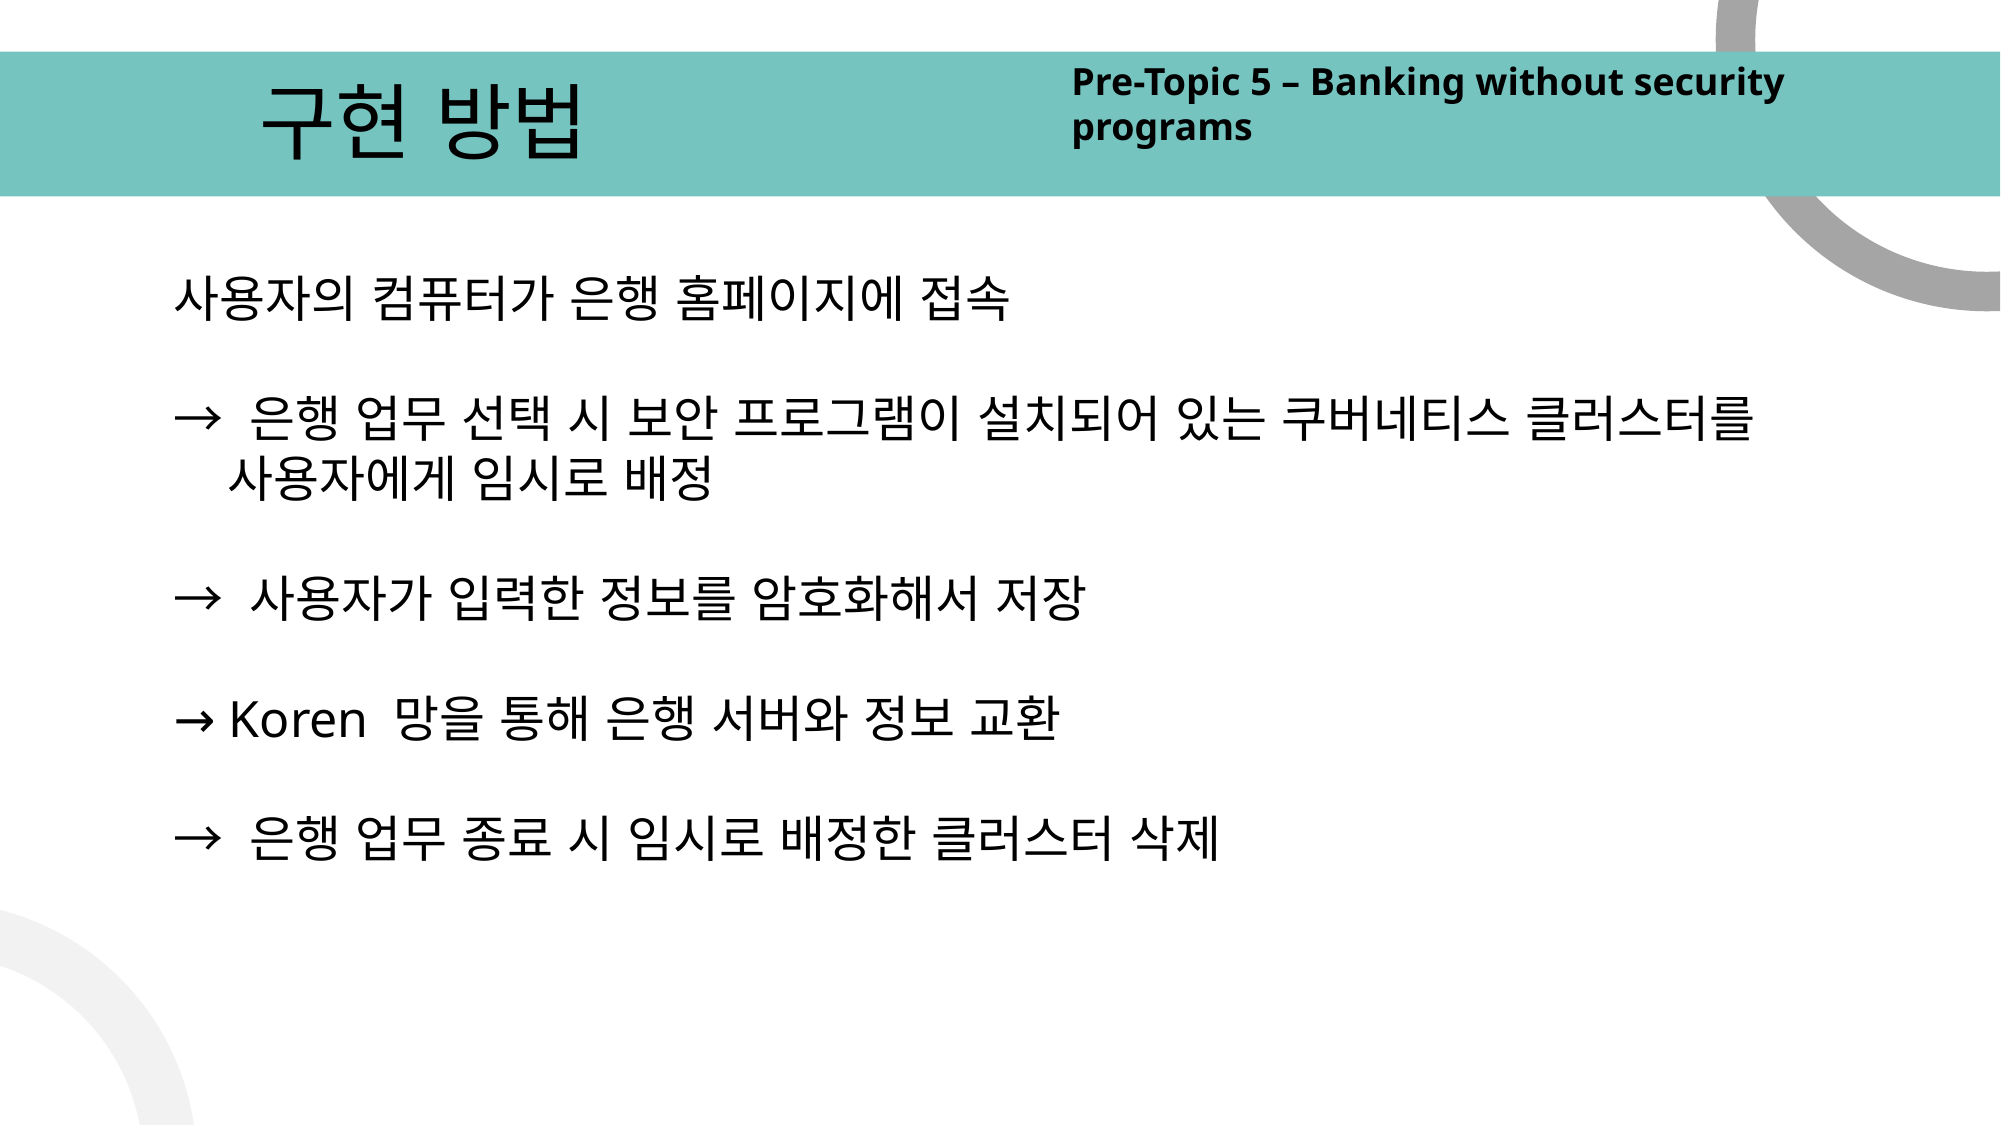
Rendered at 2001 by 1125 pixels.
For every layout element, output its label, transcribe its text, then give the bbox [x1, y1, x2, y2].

title 구현 방법 [239, 61, 1932, 187]
subtitle 사용자의 컴퓨터가 은행 홈페이지에 접속 → 은행 업무 선택 시 보안 프로그램이 설치되어 있는 쿠버네티스 클러스터를 사용자에게 임시로 배정 → 사용자가 입력한 정보를 암호화해서 저장 → Koren 망을 통해 은행 서버와 정보 교환 → 은행 업무 종료 시 임시로 배정한 클러스터 삭제 [153, 247, 1847, 910]
text_box Pre-Topic 5 – Banking without security programs [1056, 50, 1986, 156]
